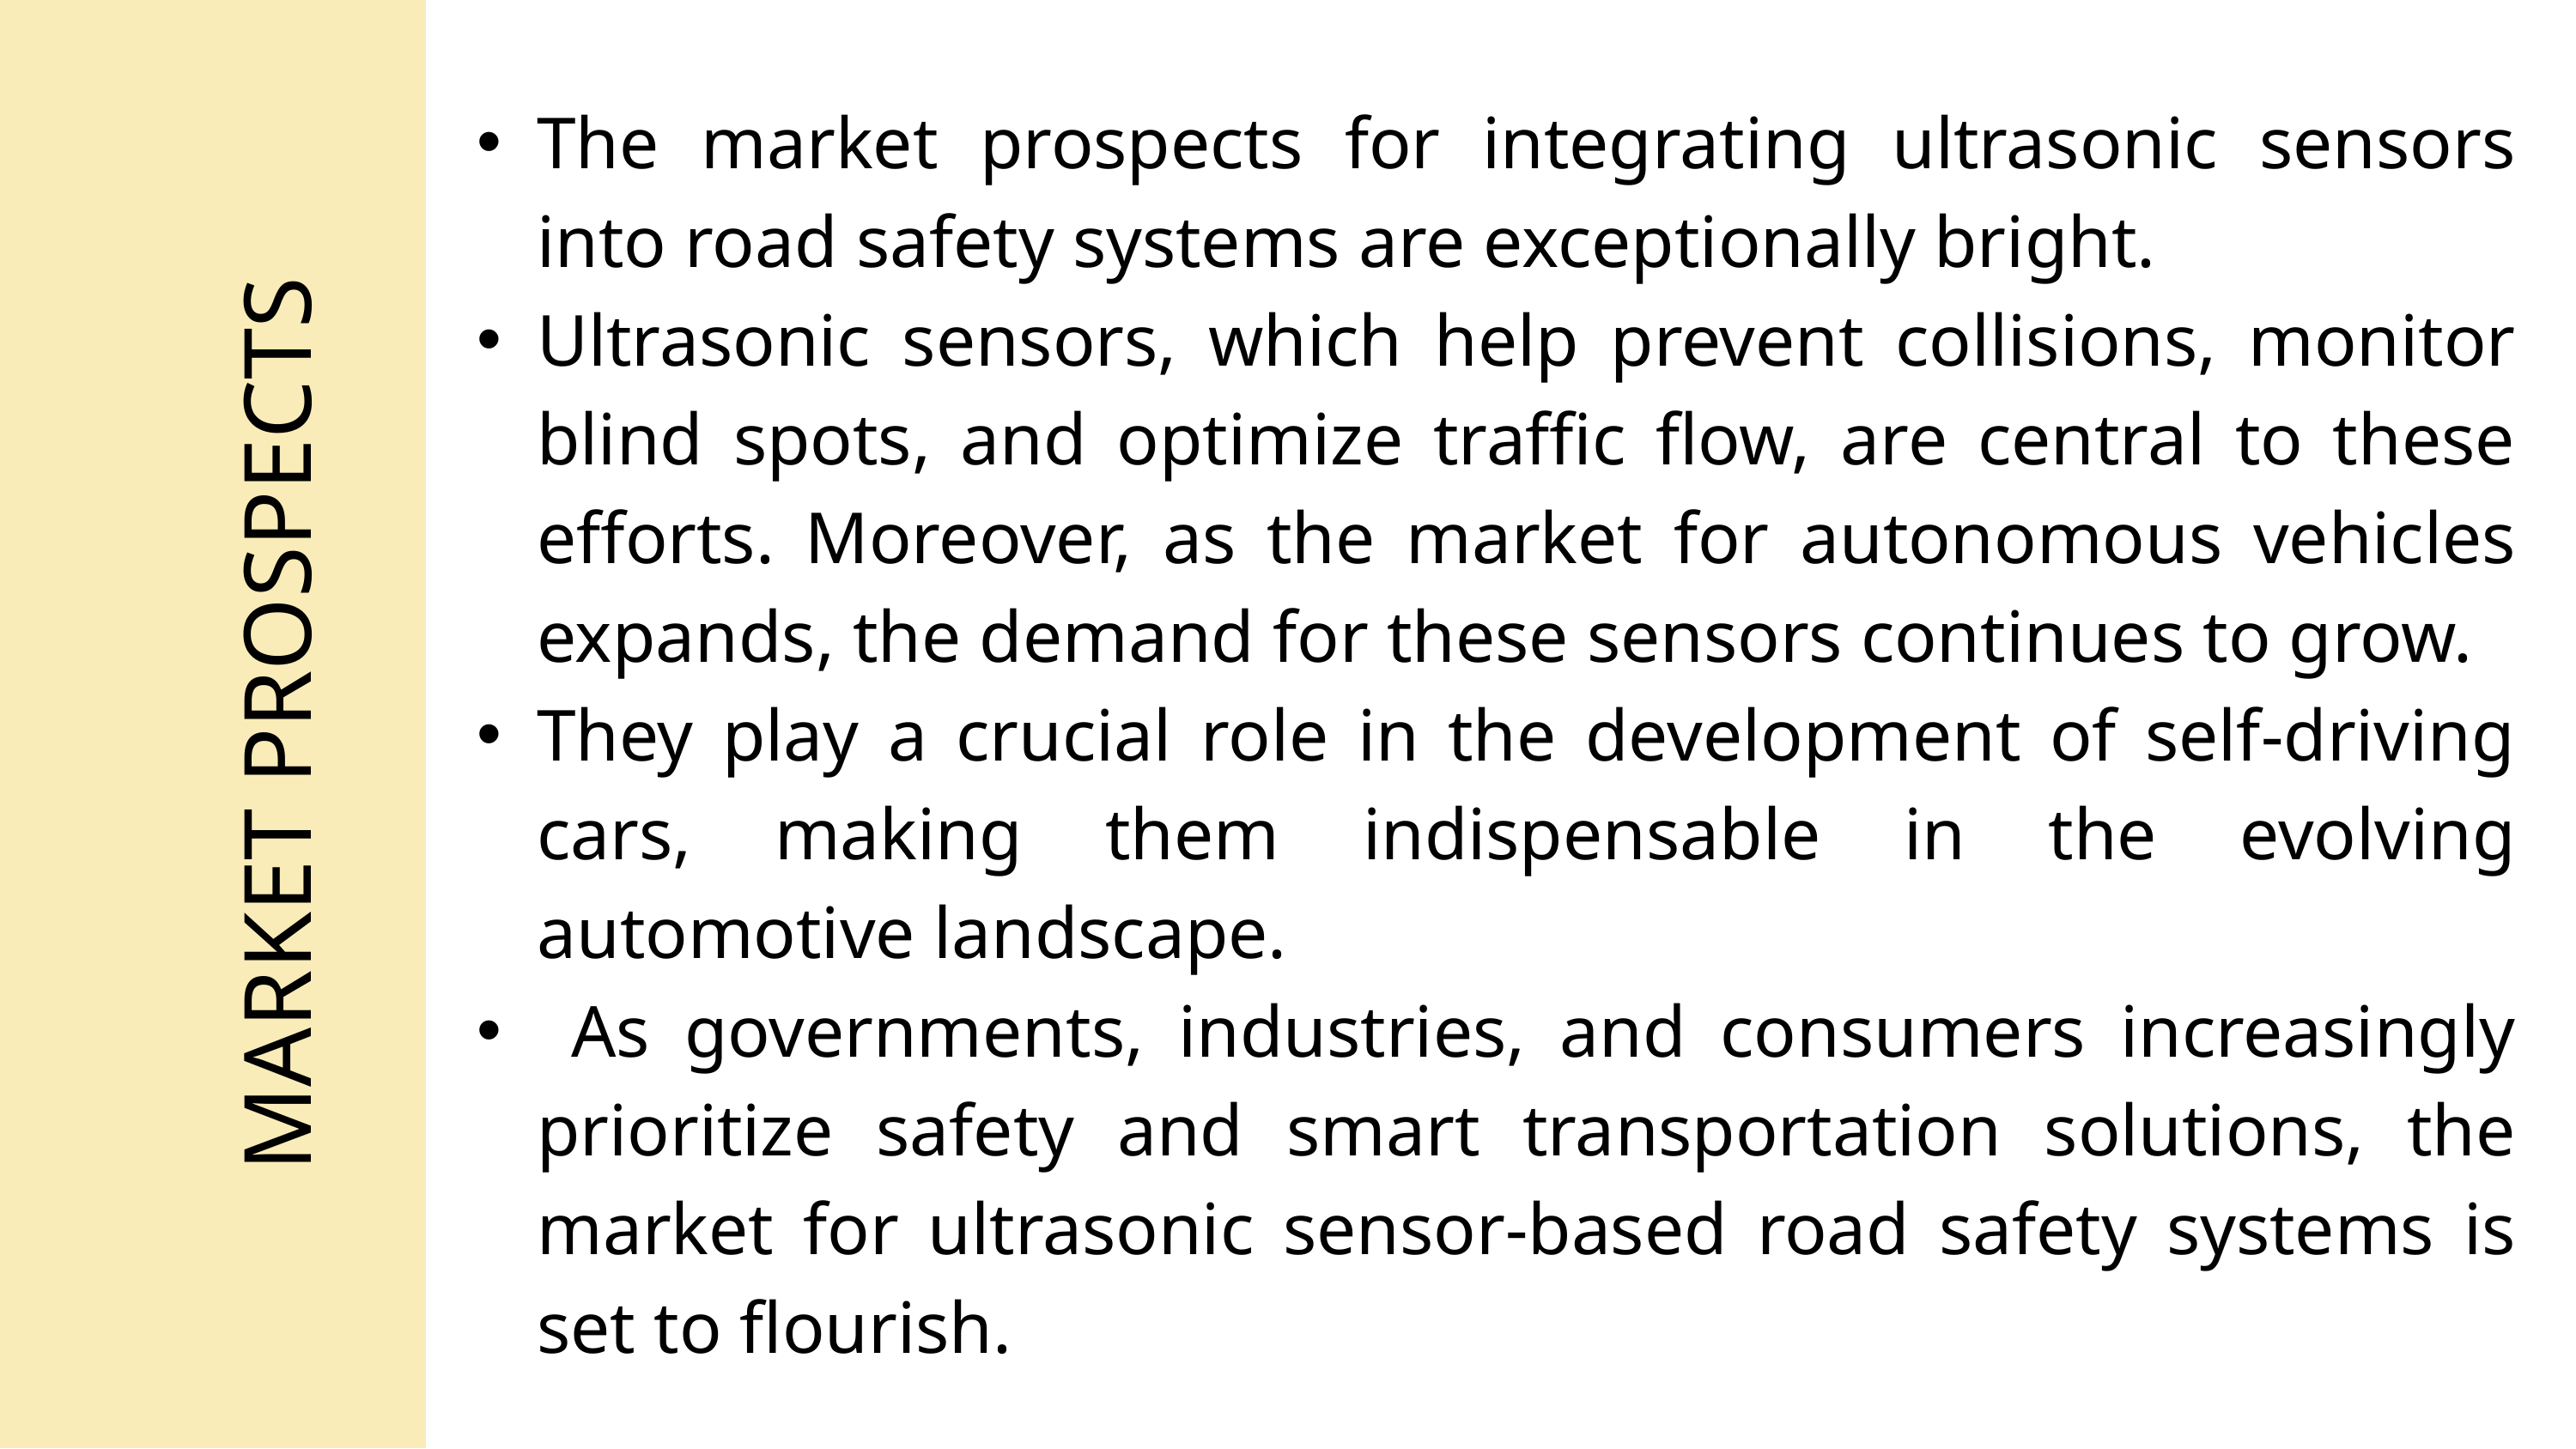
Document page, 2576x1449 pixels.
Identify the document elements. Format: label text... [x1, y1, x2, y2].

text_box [0, 0, 427, 1449]
text_box The market prospects for integrating ultrasonic sensors into road safety systems are exceptionally bright. Ultrasonic sensors, which help prevent collisions, monitor blind spots, and optimize traffic flow, are central to these efforts. Moreover, as the market for autonomous vehicles expands, the demand for these sensors continues to grow. They play a crucial role in the development of self-driving cars, making them indispensable in the evolving automotive landscape. As governments, industries, and consumers increasingly prioritize safety and smart transportation solutions, the market for ultrasonic sensor-based road safety systems is set to flourish. [433, 84, 2518, 1367]
